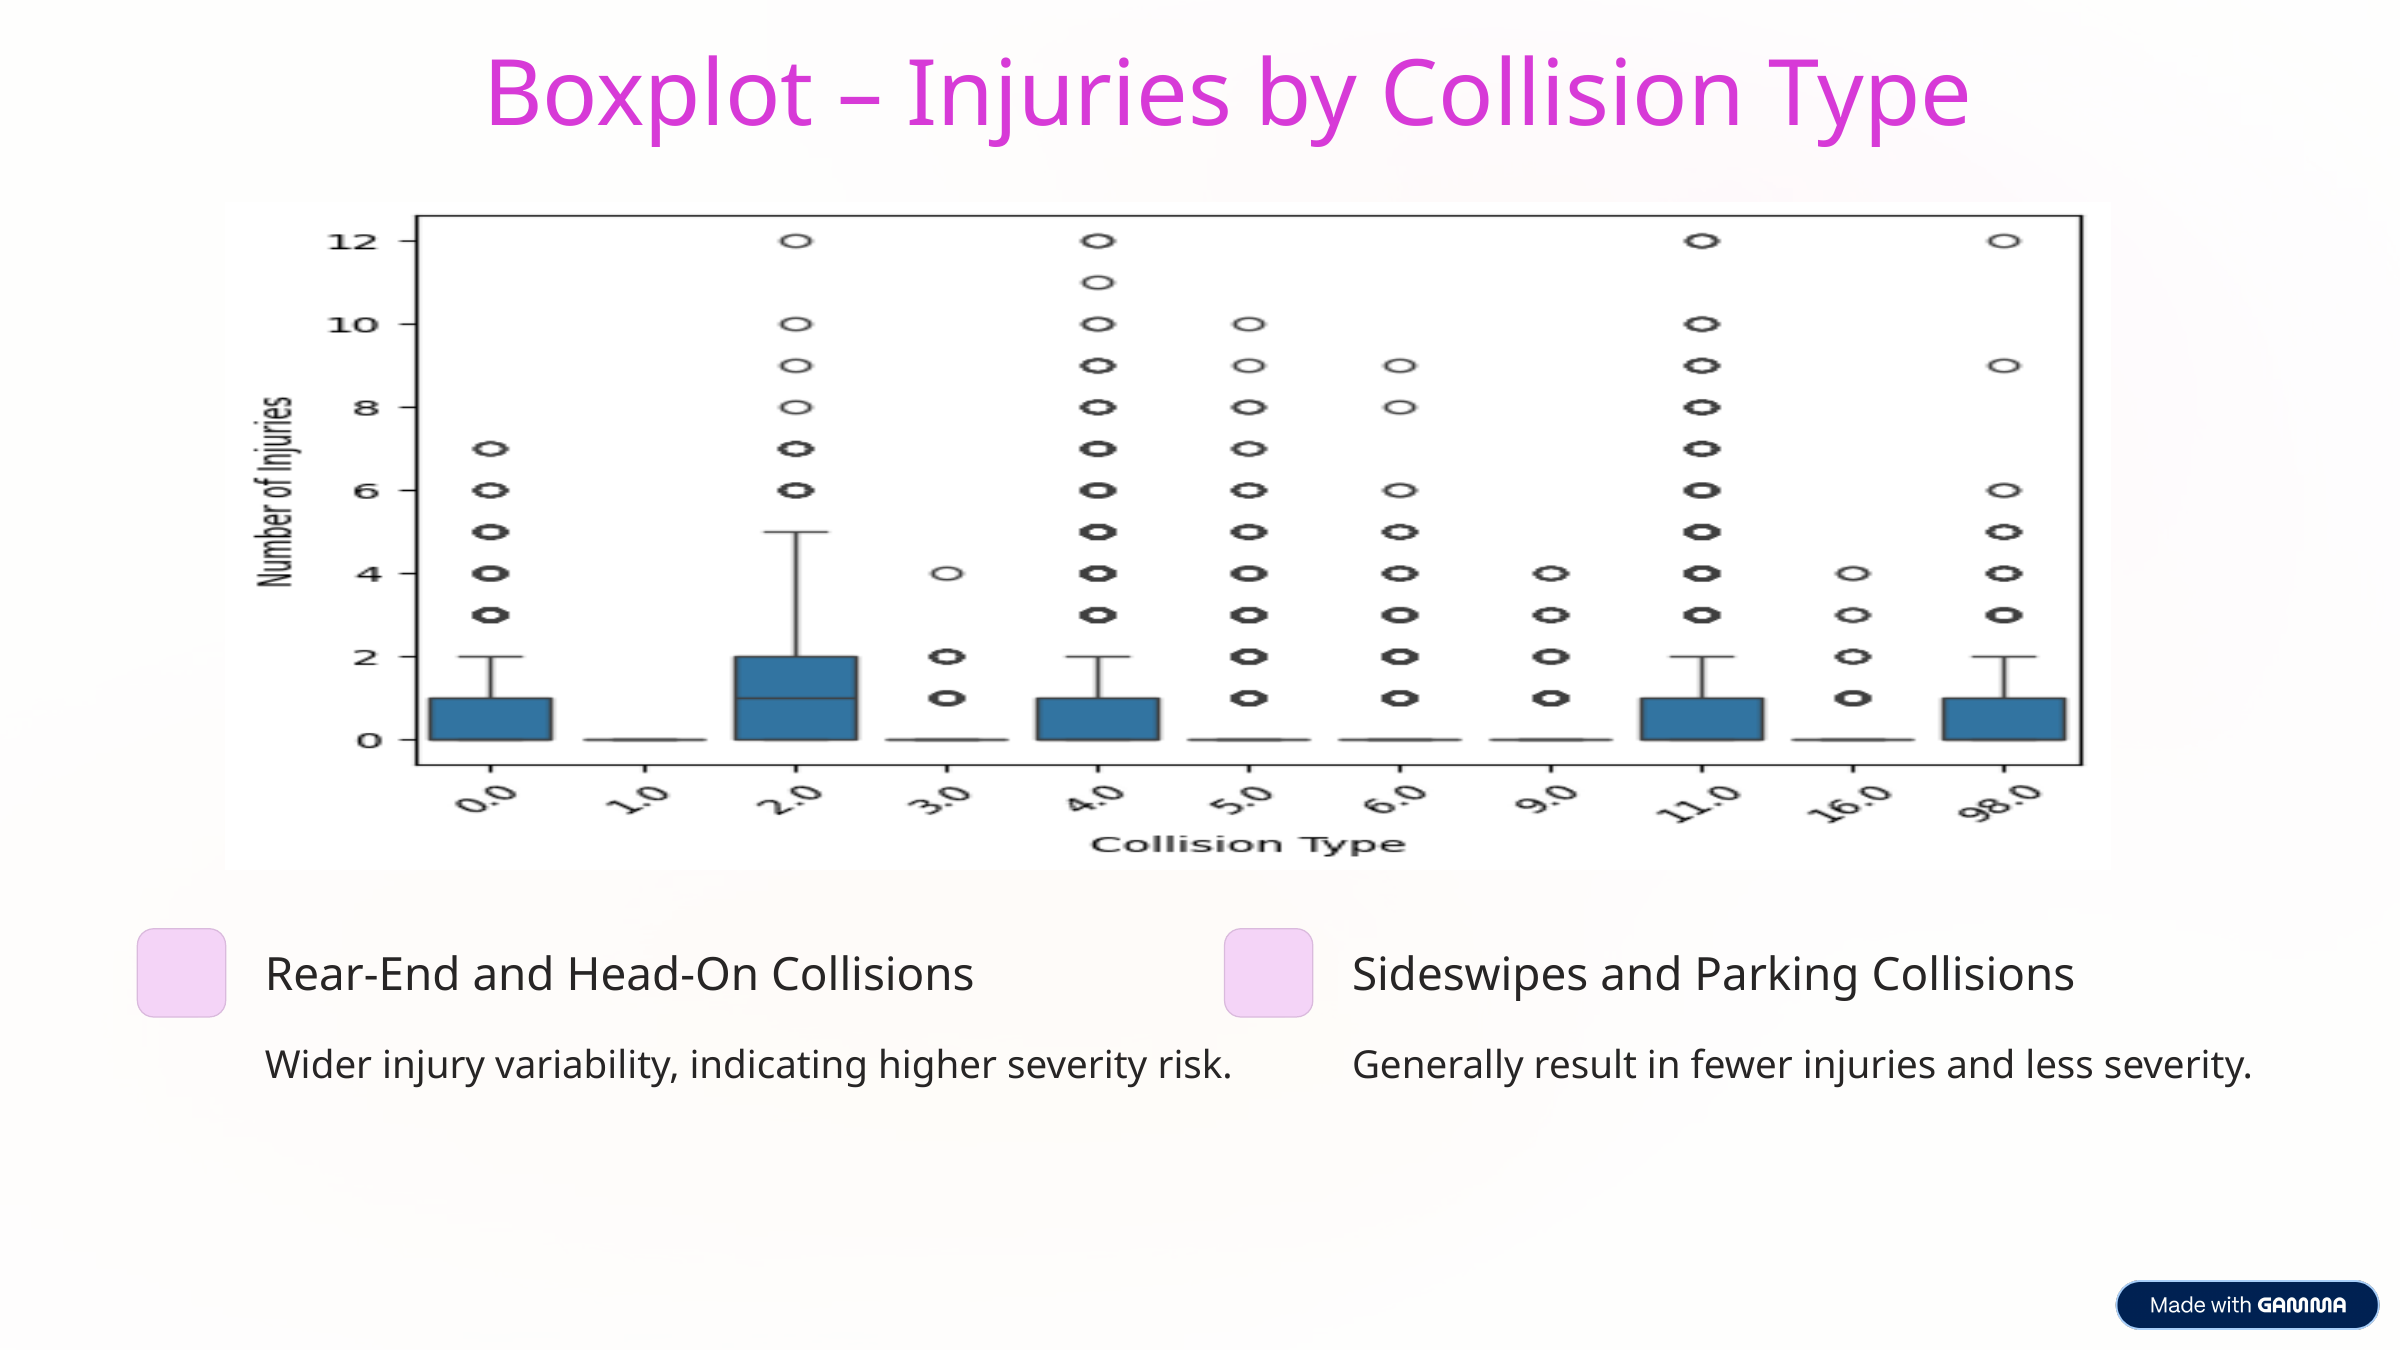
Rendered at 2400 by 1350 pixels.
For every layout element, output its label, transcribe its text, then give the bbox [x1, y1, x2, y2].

text_box Sideswipes and Parking Collisions [1352, 942, 2064, 1000]
picture [2106, 1271, 2389, 1339]
picture [225, 202, 2111, 870]
text_box [137, 928, 226, 1018]
text_box Rear-End and Head-On Collisions [264, 942, 961, 1000]
text_box [1224, 928, 1313, 1018]
text_box Generally result in fewer injuries and less severity. [1352, 1023, 2263, 1087]
text_box Wider injury variability, indicating higher severity risk. [265, 1023, 1176, 1087]
text_box Boxplot – Injuries by Collision Type [483, 28, 1966, 145]
